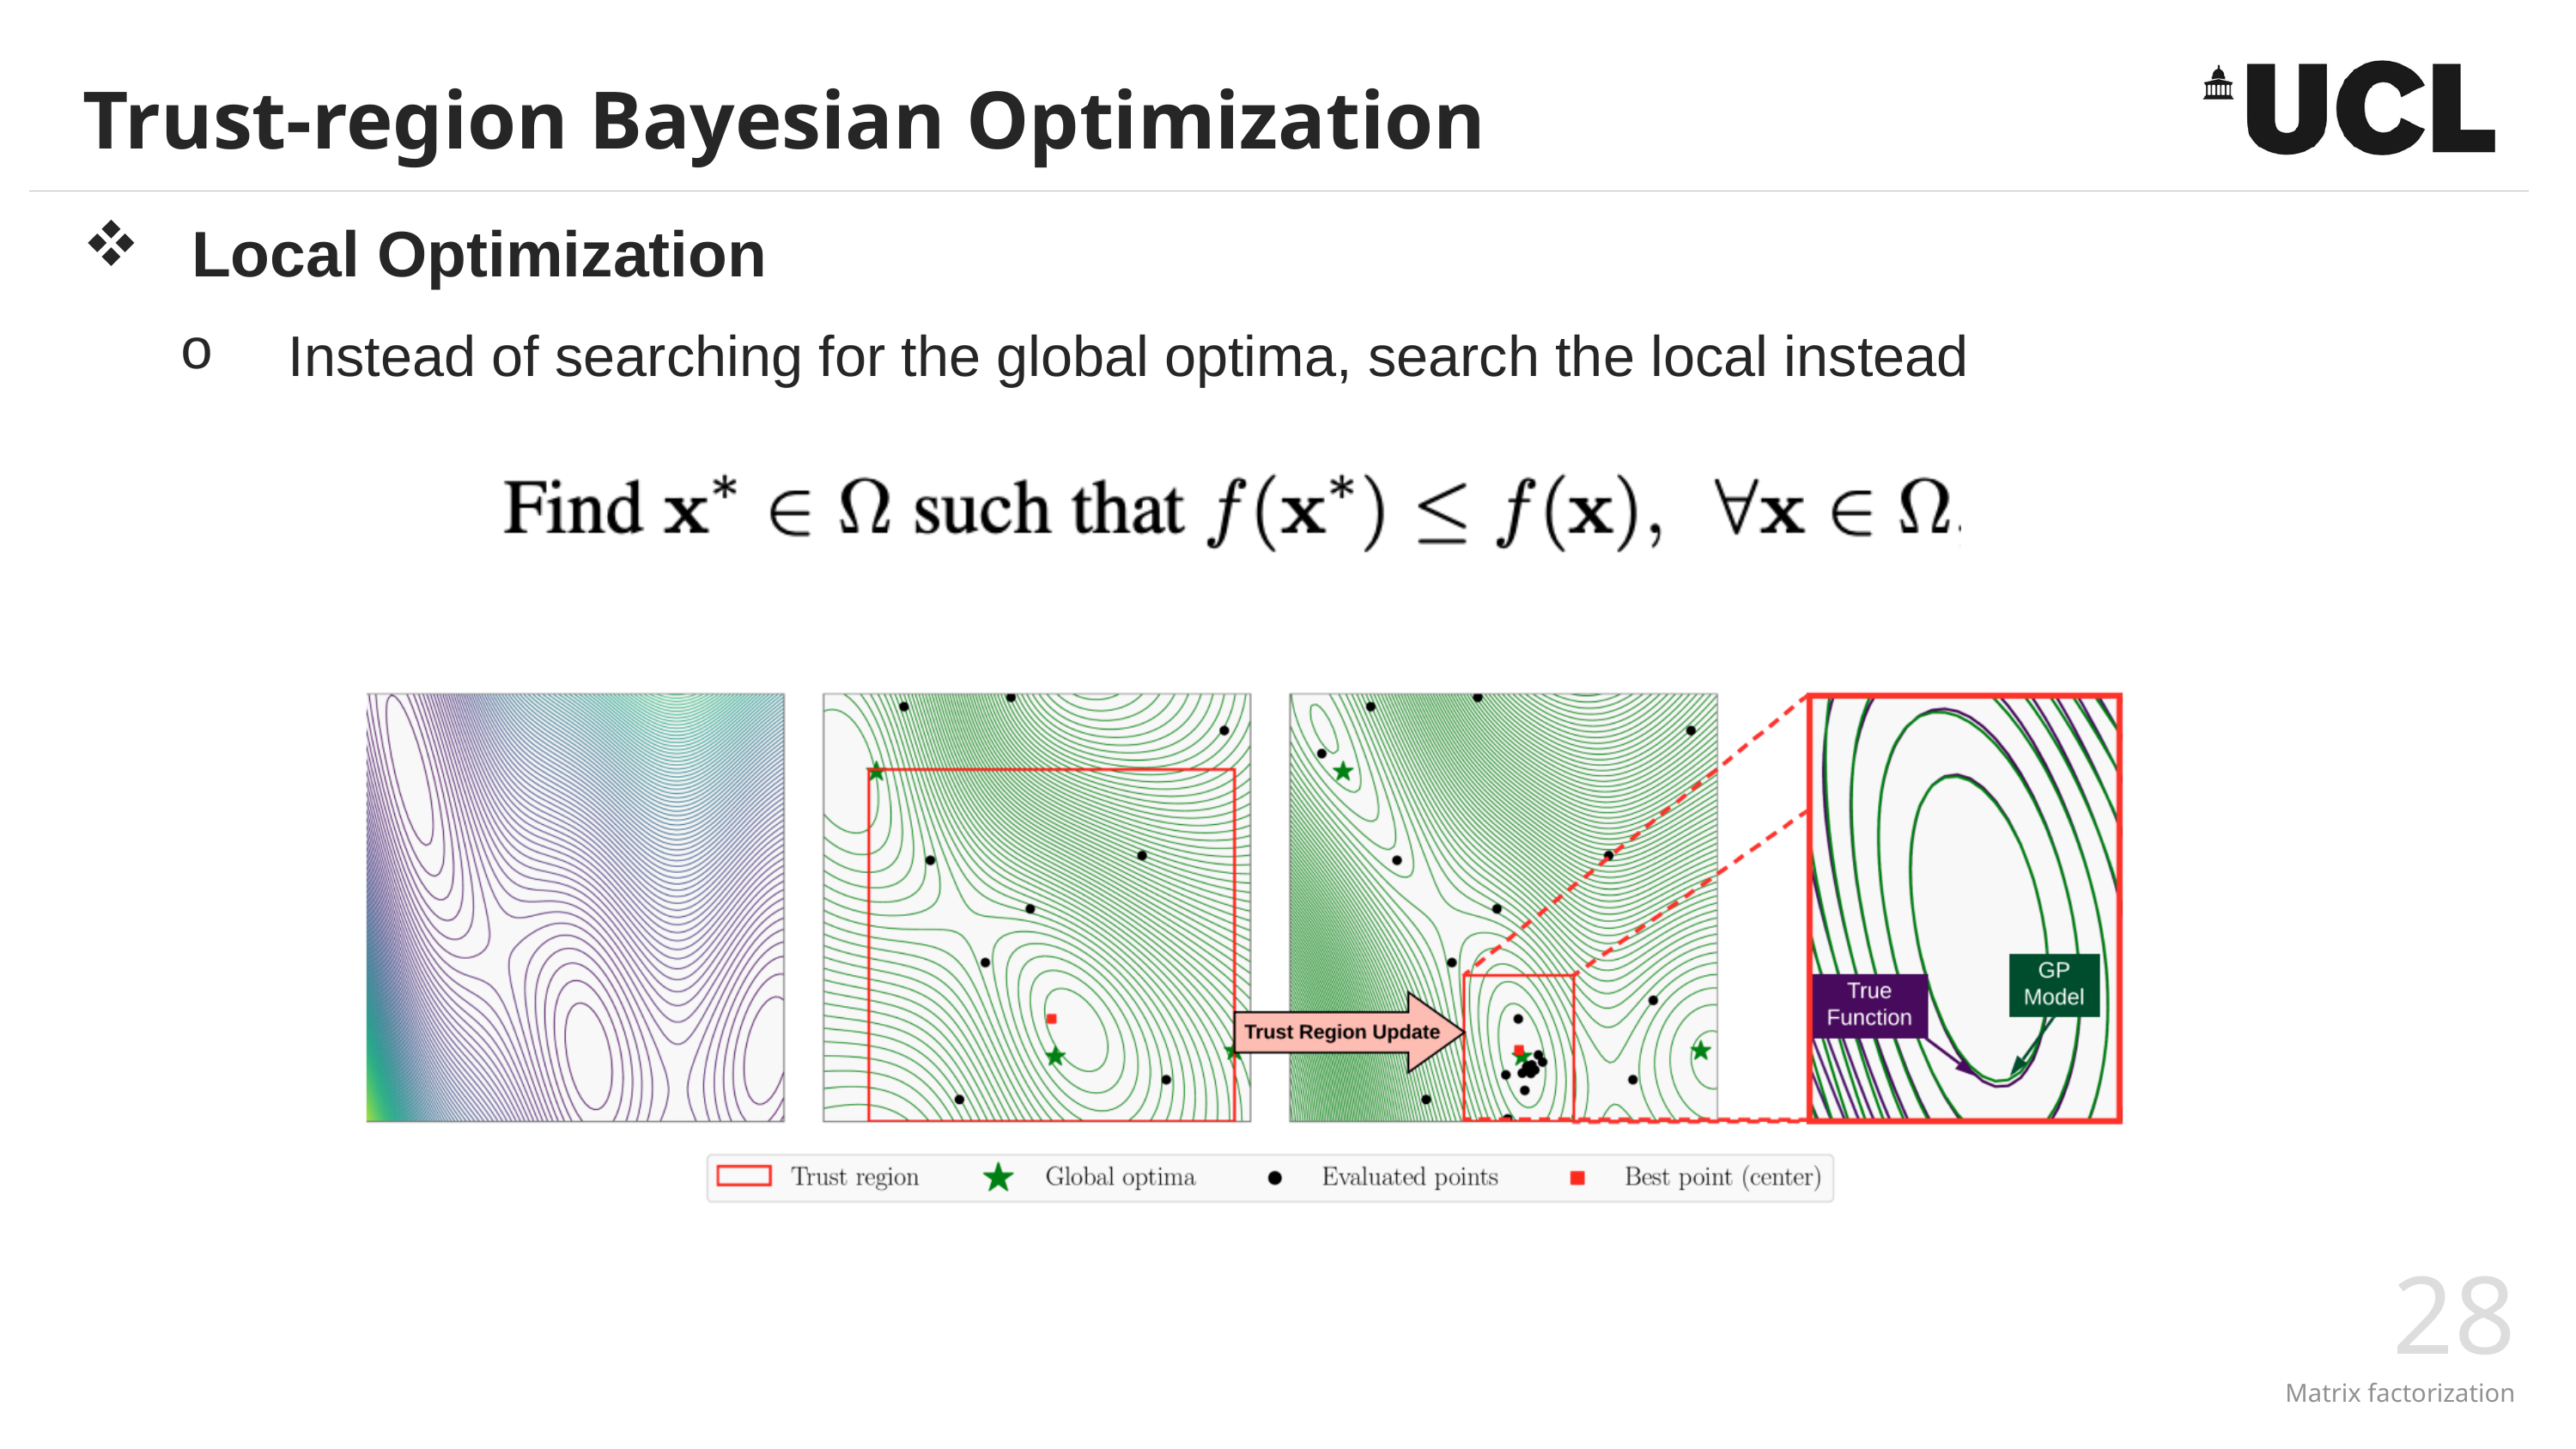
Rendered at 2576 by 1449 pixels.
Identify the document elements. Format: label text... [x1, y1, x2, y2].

picture [482, 449, 1961, 565]
footer Matrix factorization [1573, 1354, 2529, 1432]
title Trust-region Bayesian Optimization [70, 19, 1693, 173]
picture [2191, 39, 2506, 167]
picture [330, 637, 2223, 1232]
slide_number 28 [2146, 1257, 2529, 1354]
text_box Local Optimization Instead of searching for the global optima, search the local instead [70, 191, 2483, 494]
